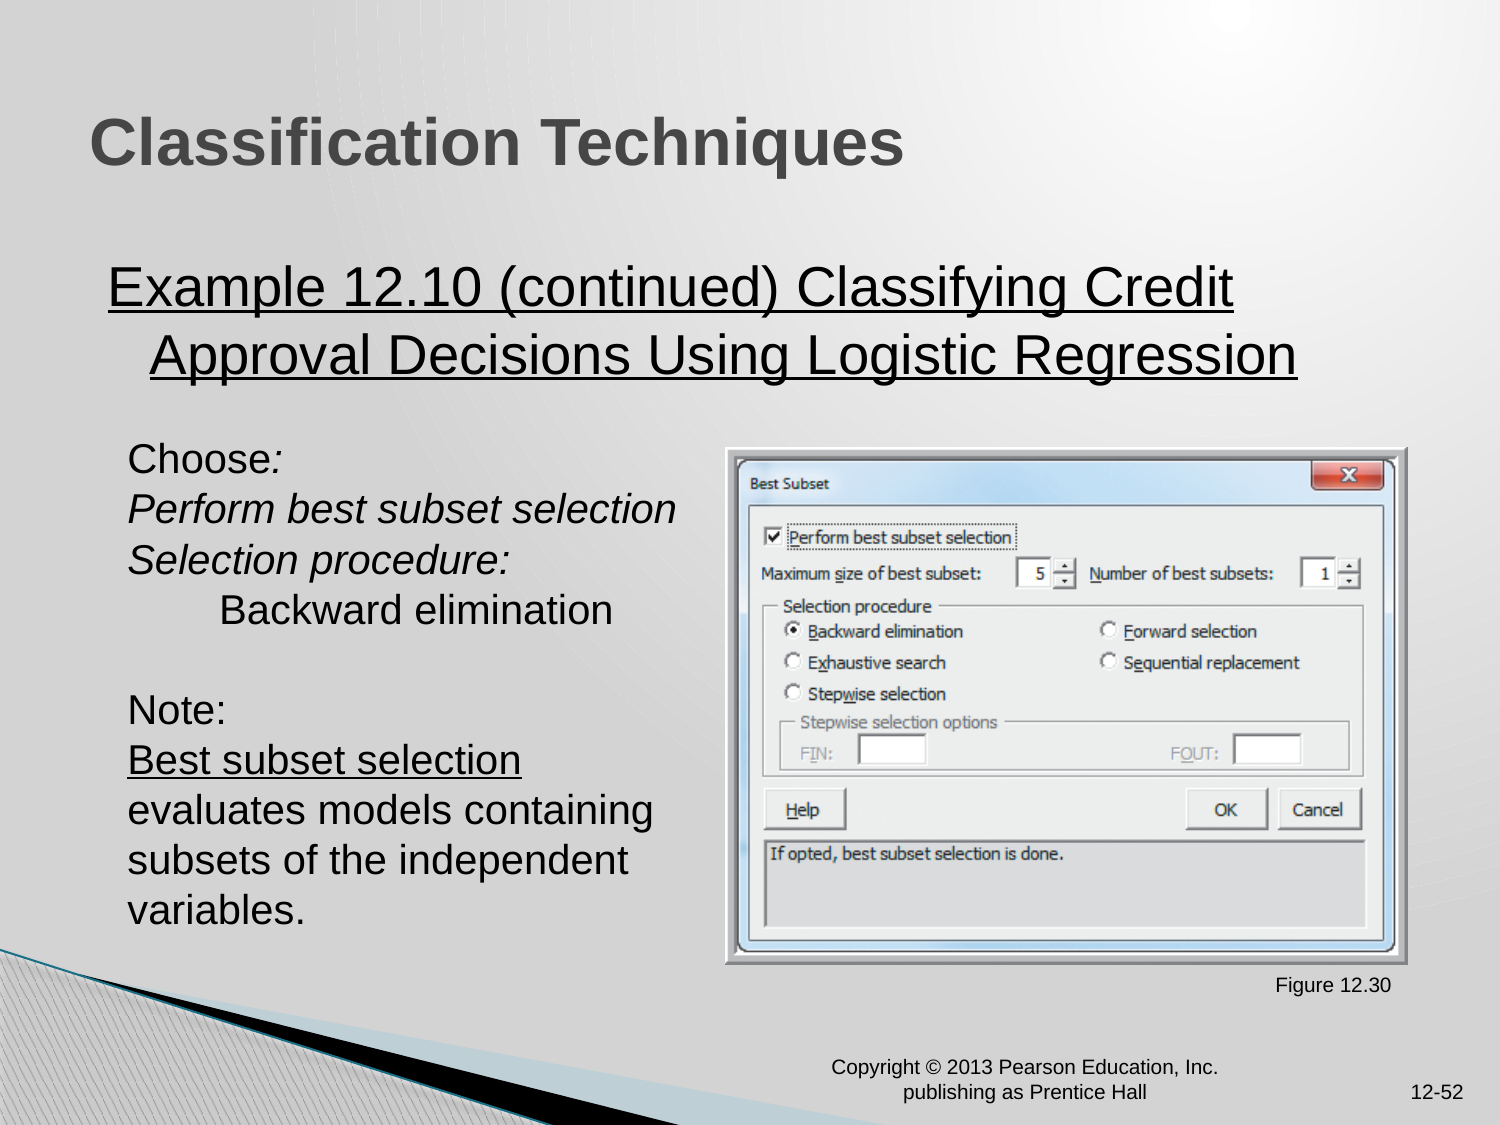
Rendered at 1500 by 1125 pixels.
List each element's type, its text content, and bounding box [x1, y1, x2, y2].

text_box Figure 12.30 [1260, 974, 1407, 1005]
title Classification Techniques [75, 45, 1425, 233]
text_box Choose: Perform best subset selection Selection procedure: Backward elimination Note: Best subset selection evaluates models containing subsets of the independent variables. [112, 424, 700, 940]
slide_number 12-52 [1362, 1051, 1479, 1112]
list Example 12.10 (continued) Classifying Credit Approval Decisions Using Logistic Regression [74, 242, 1426, 986]
footer Copyright © 2013 Pearson Education, Inc. publishing as Prentice Hall [812, 1051, 1238, 1112]
picture [724, 447, 1408, 965]
